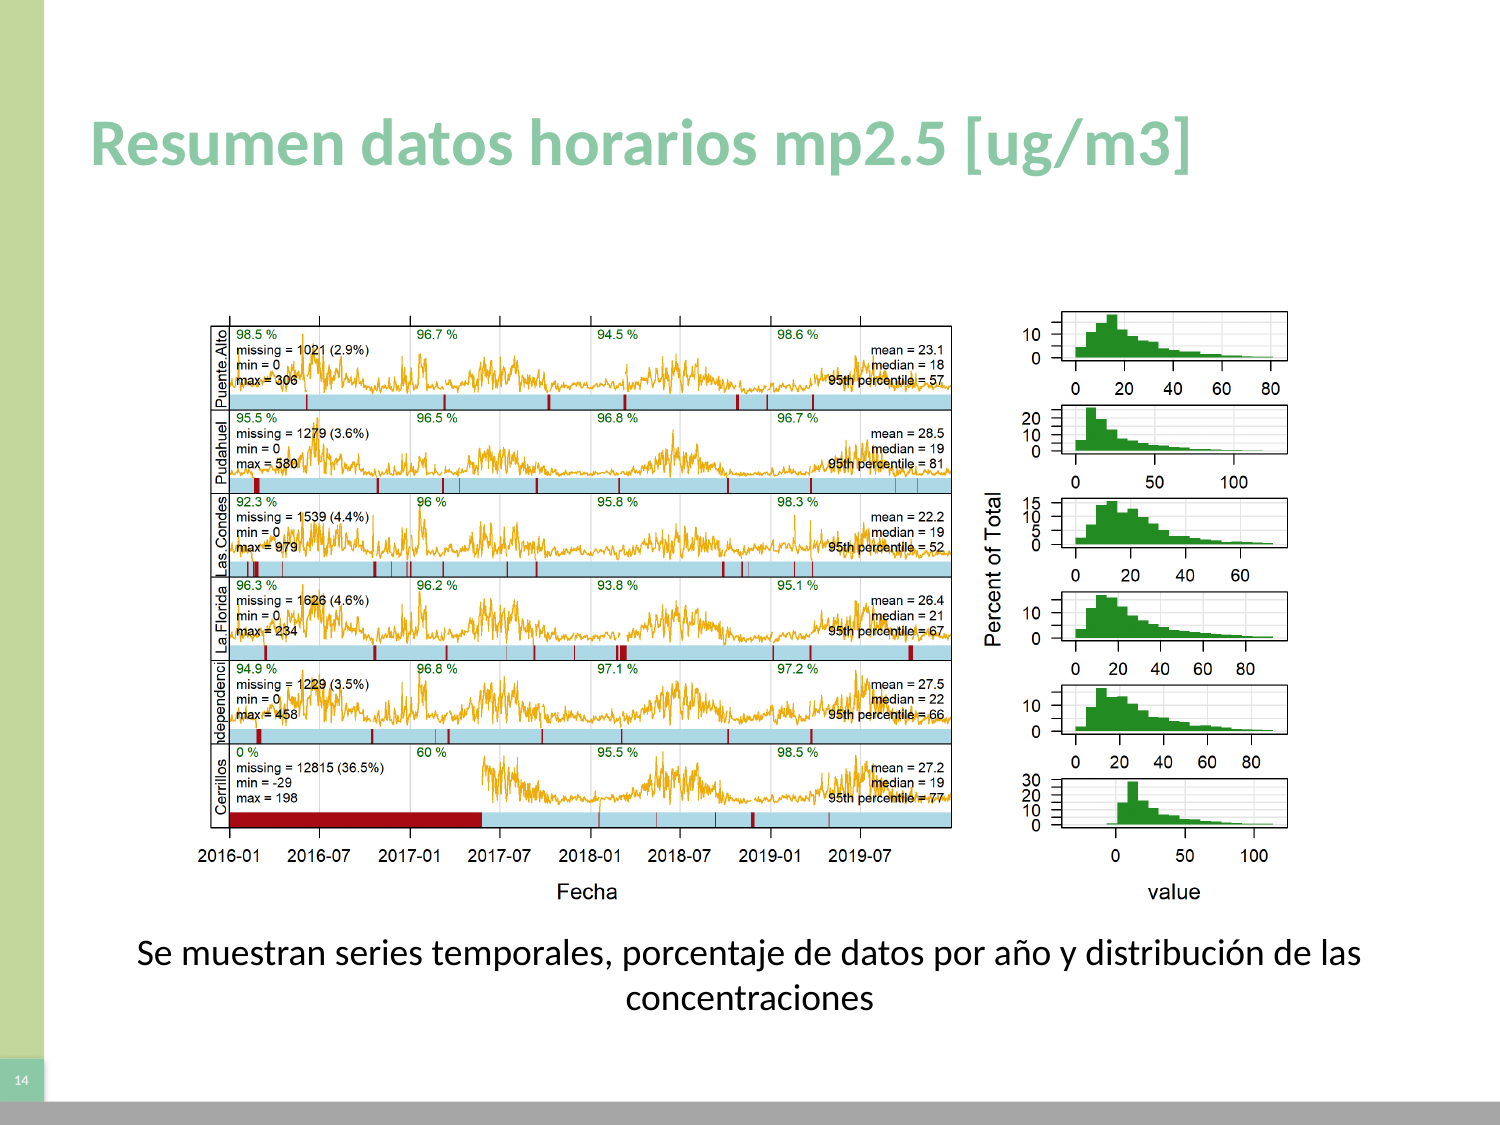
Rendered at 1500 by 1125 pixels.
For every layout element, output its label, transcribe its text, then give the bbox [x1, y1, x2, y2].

text_box Se muestran series temporales, porcentaje de datos por año y distribución de las concentraciones [74, 920, 1425, 1005]
picture [189, 262, 1309, 921]
title Resumen datos horarios mp2.5 [ug/m3] [75, 45, 1425, 233]
